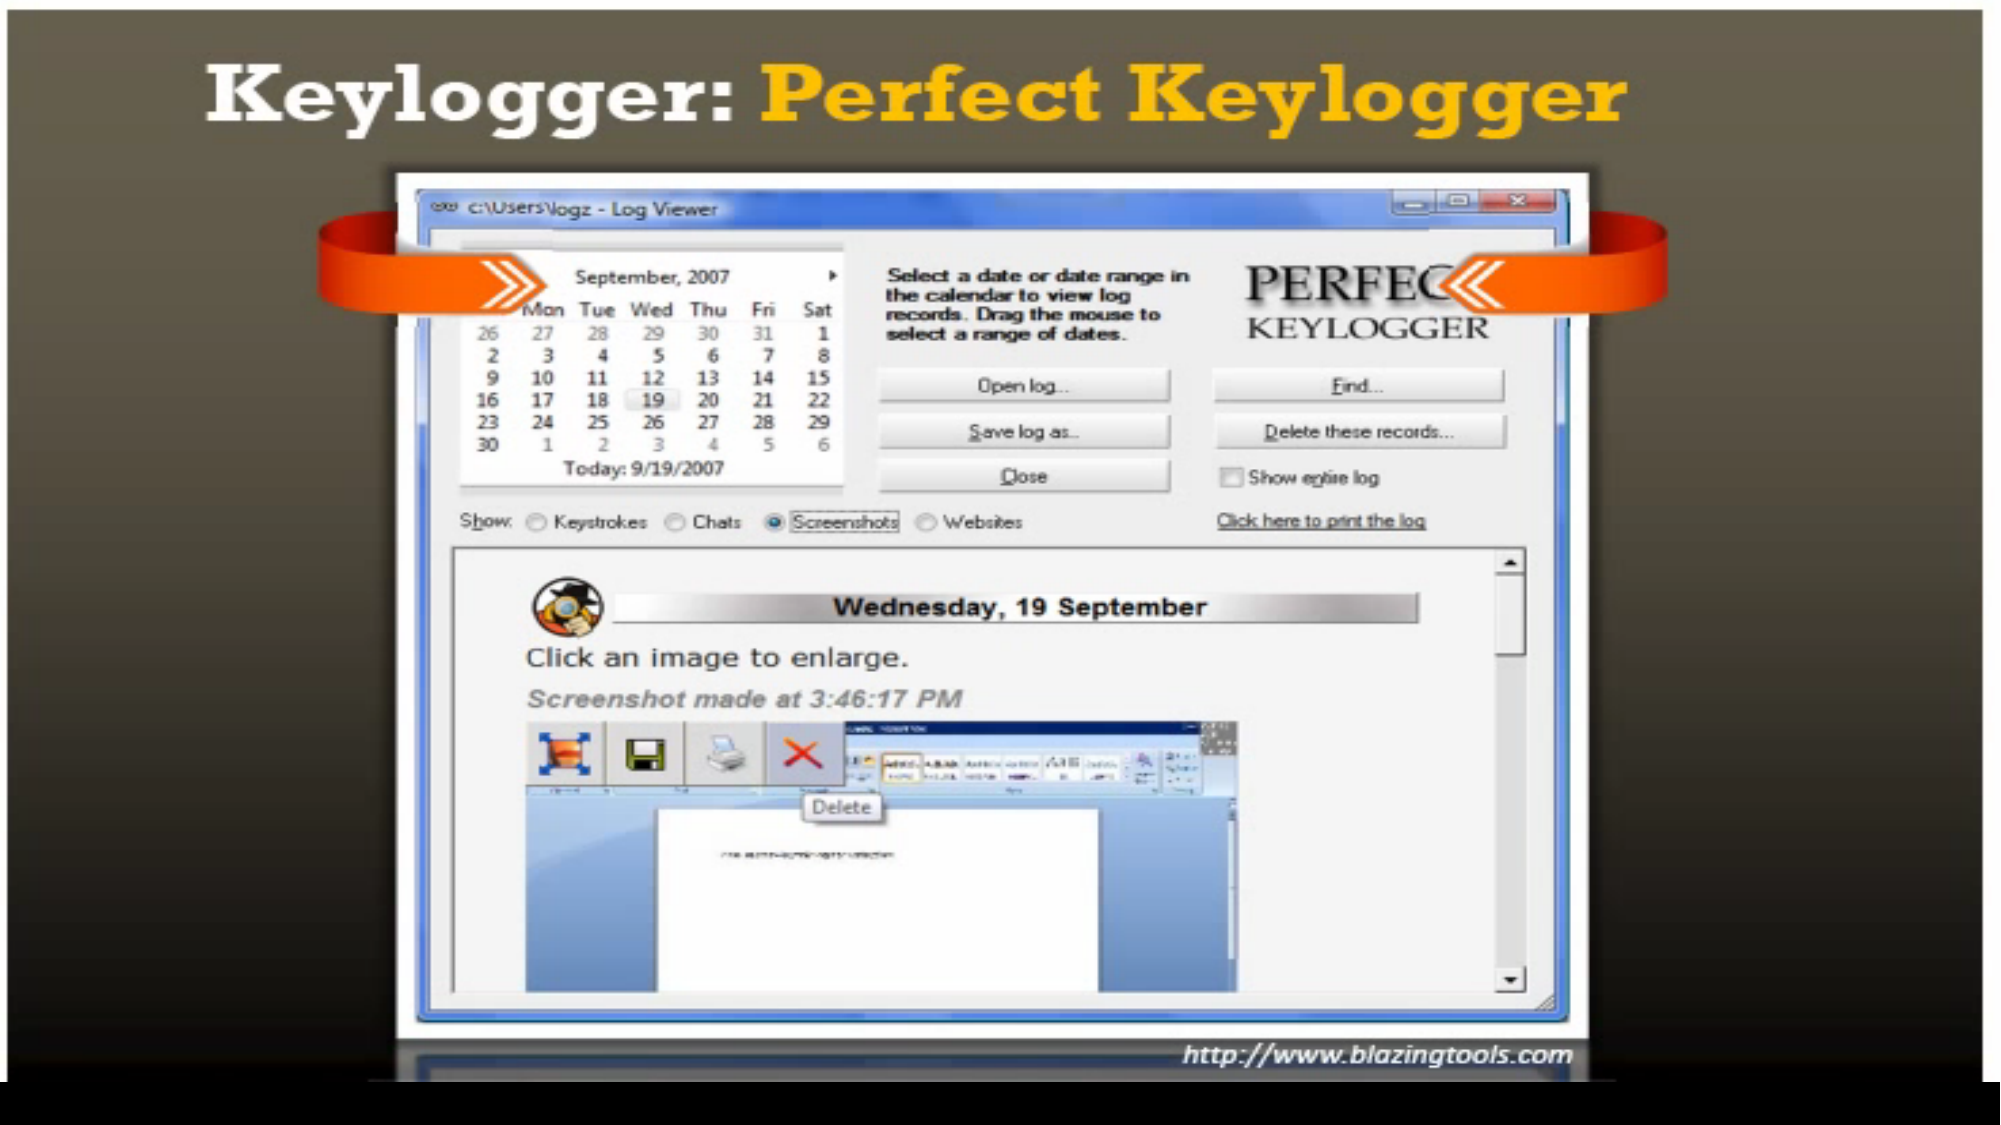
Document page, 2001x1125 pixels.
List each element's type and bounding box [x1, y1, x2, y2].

list [0, 0, 2000, 1082]
